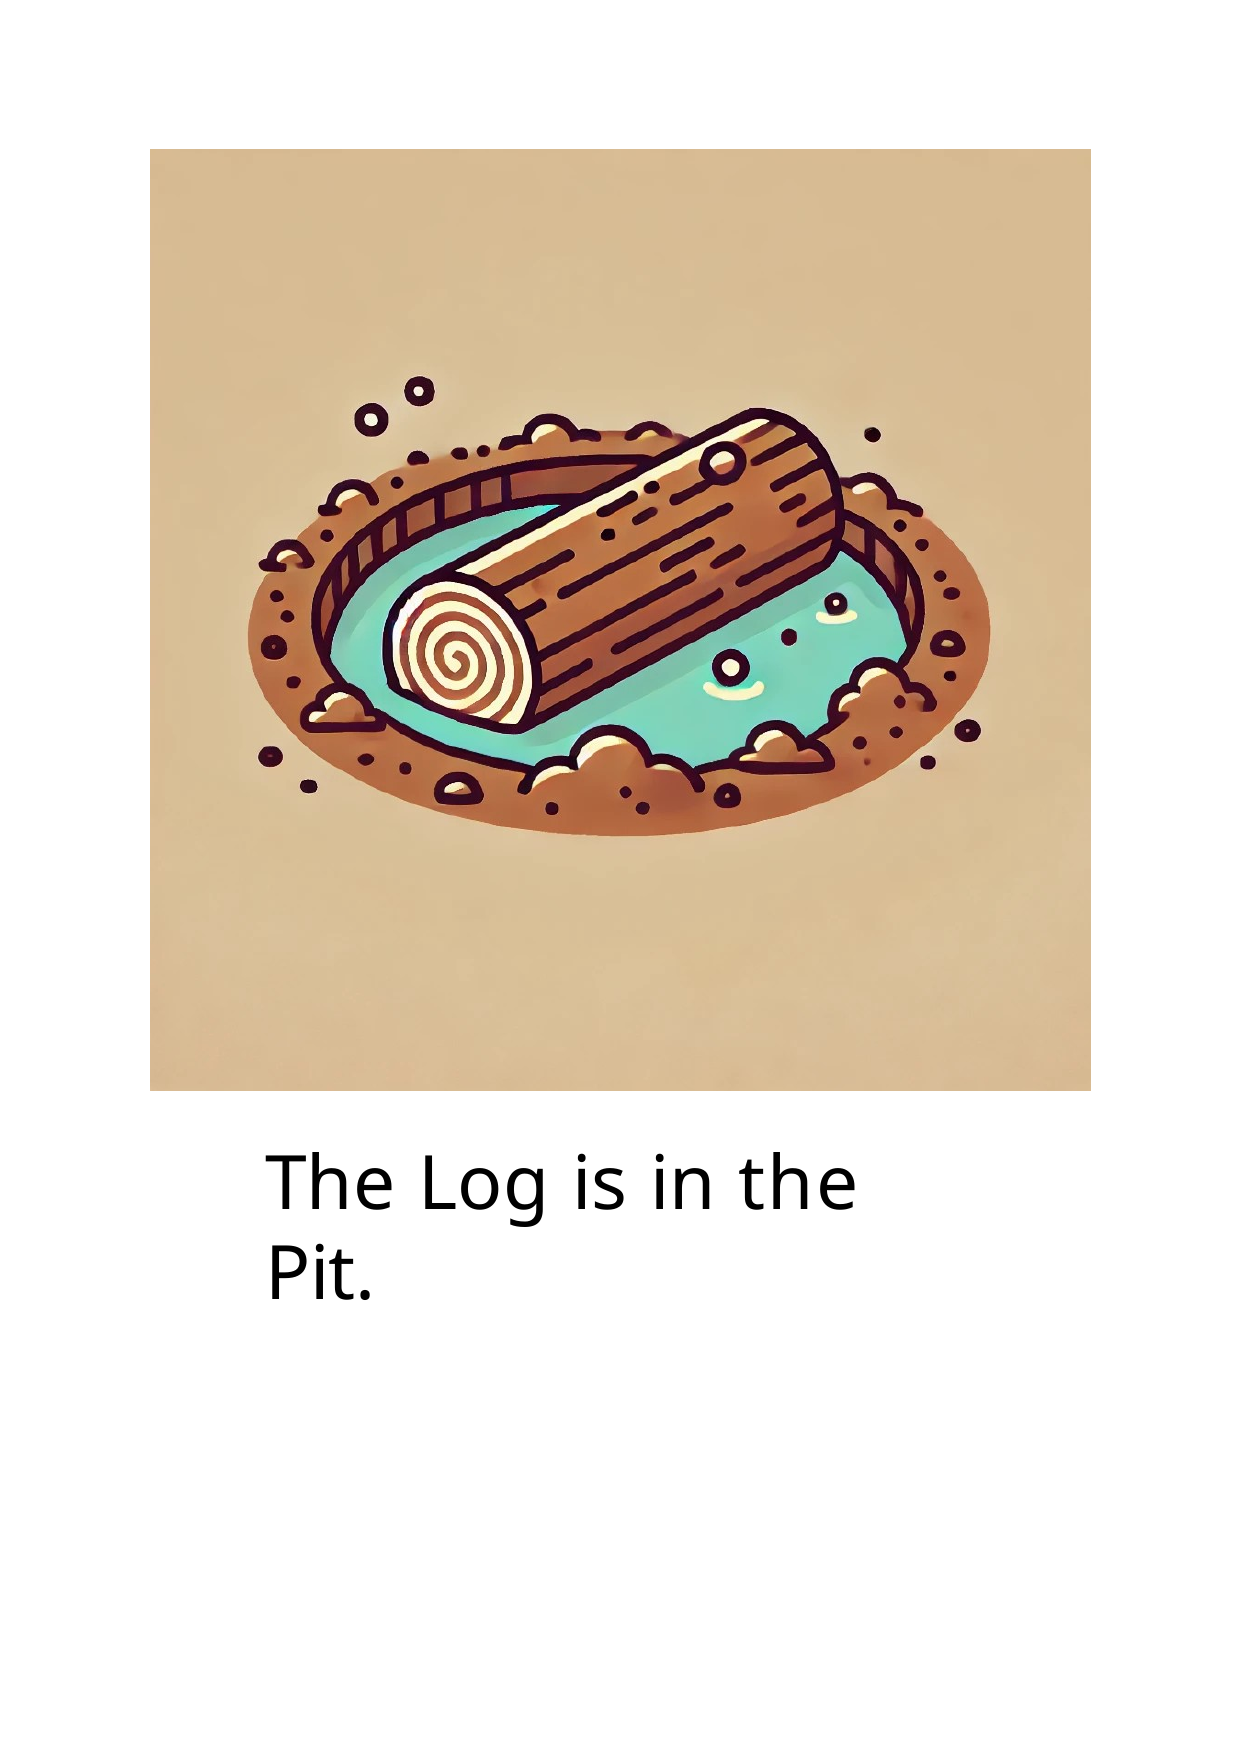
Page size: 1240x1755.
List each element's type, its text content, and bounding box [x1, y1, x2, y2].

text_box The Log is in the Pit. [263, 1132, 977, 1315]
picture [149, 149, 1091, 1091]
